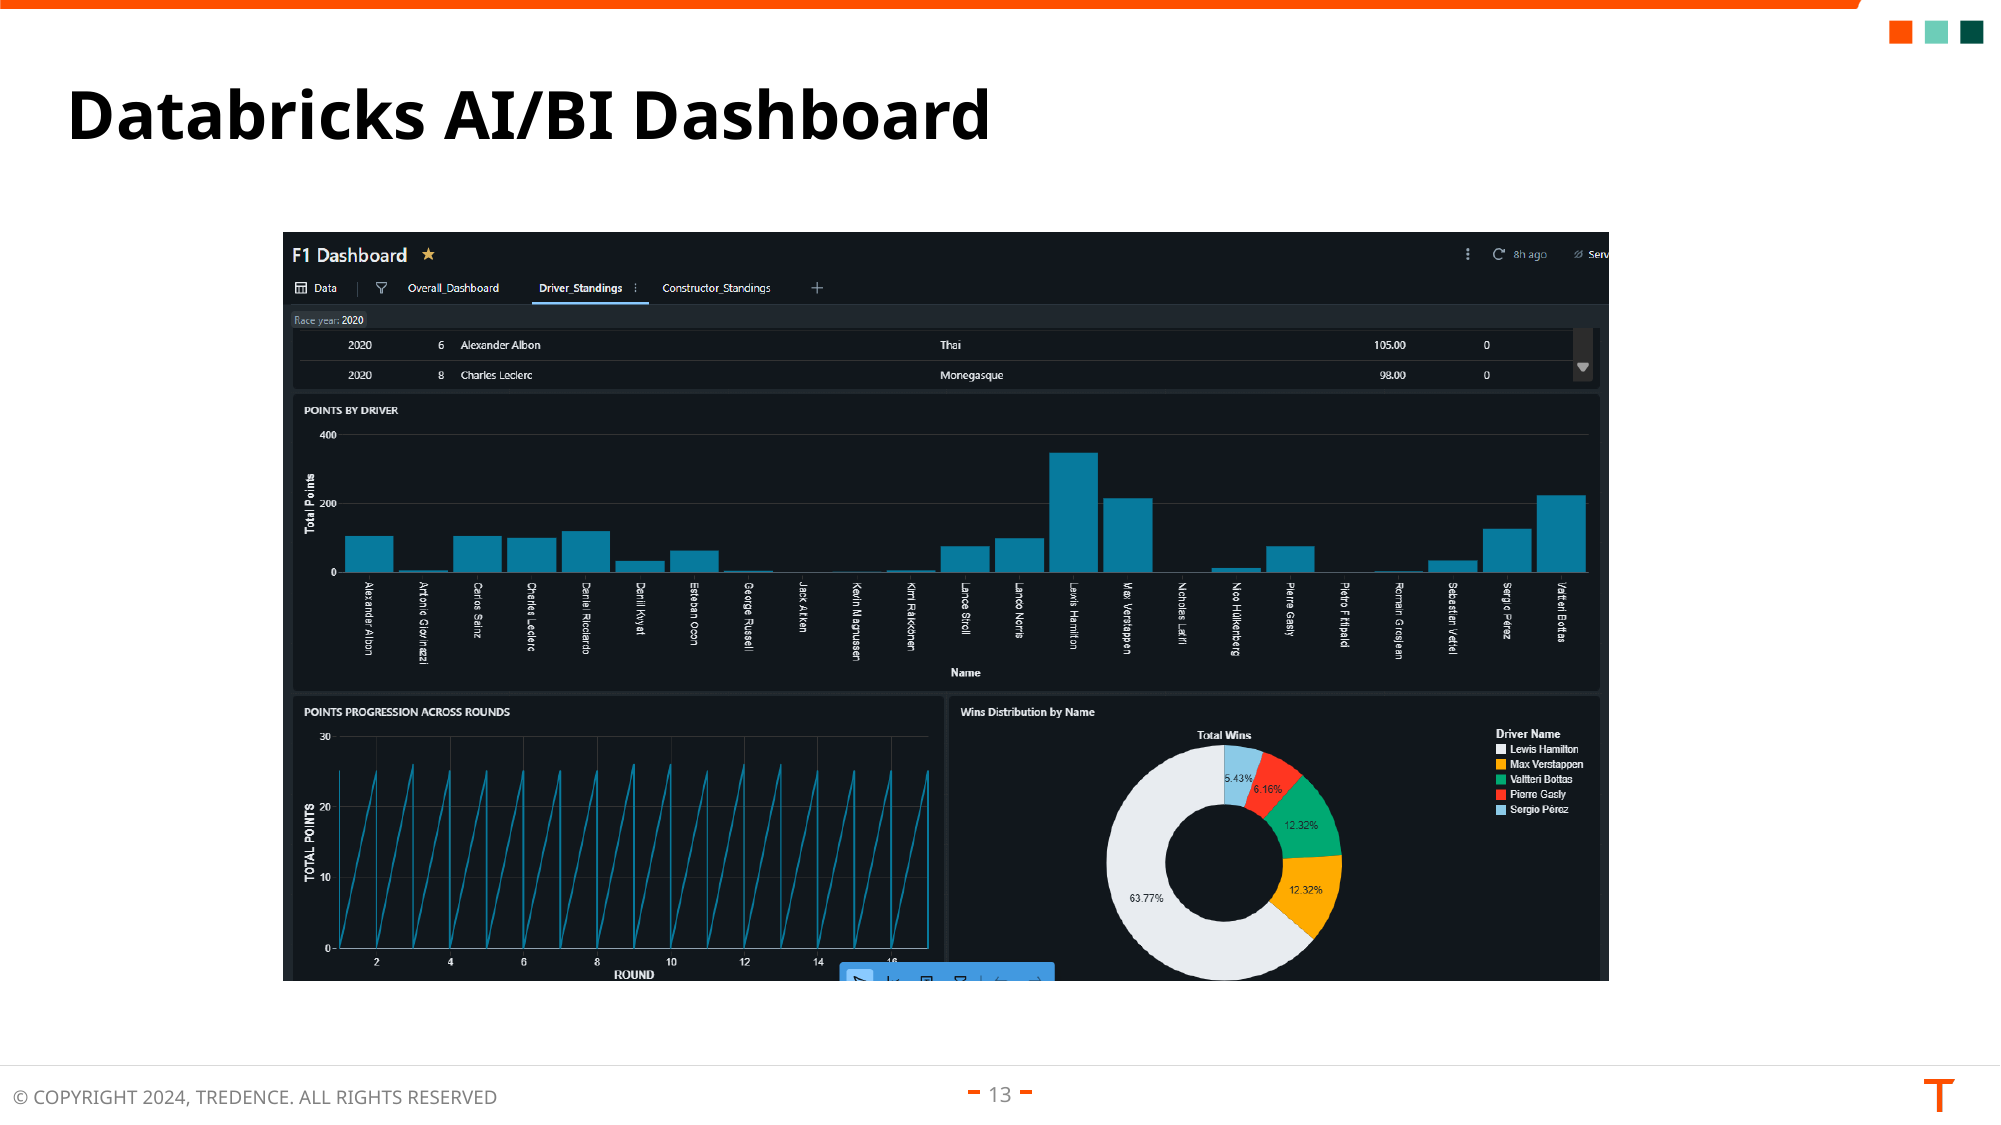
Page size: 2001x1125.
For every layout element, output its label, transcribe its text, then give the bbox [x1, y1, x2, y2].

list [51, 203, 1948, 440]
picture [1924, 1079, 1955, 1112]
picture [0, 0, 1931, 9]
slide_number 13 [968, 1066, 1032, 1125]
title Databricks AI/BI Dashboard [51, 74, 1098, 171]
picture [283, 232, 1609, 981]
